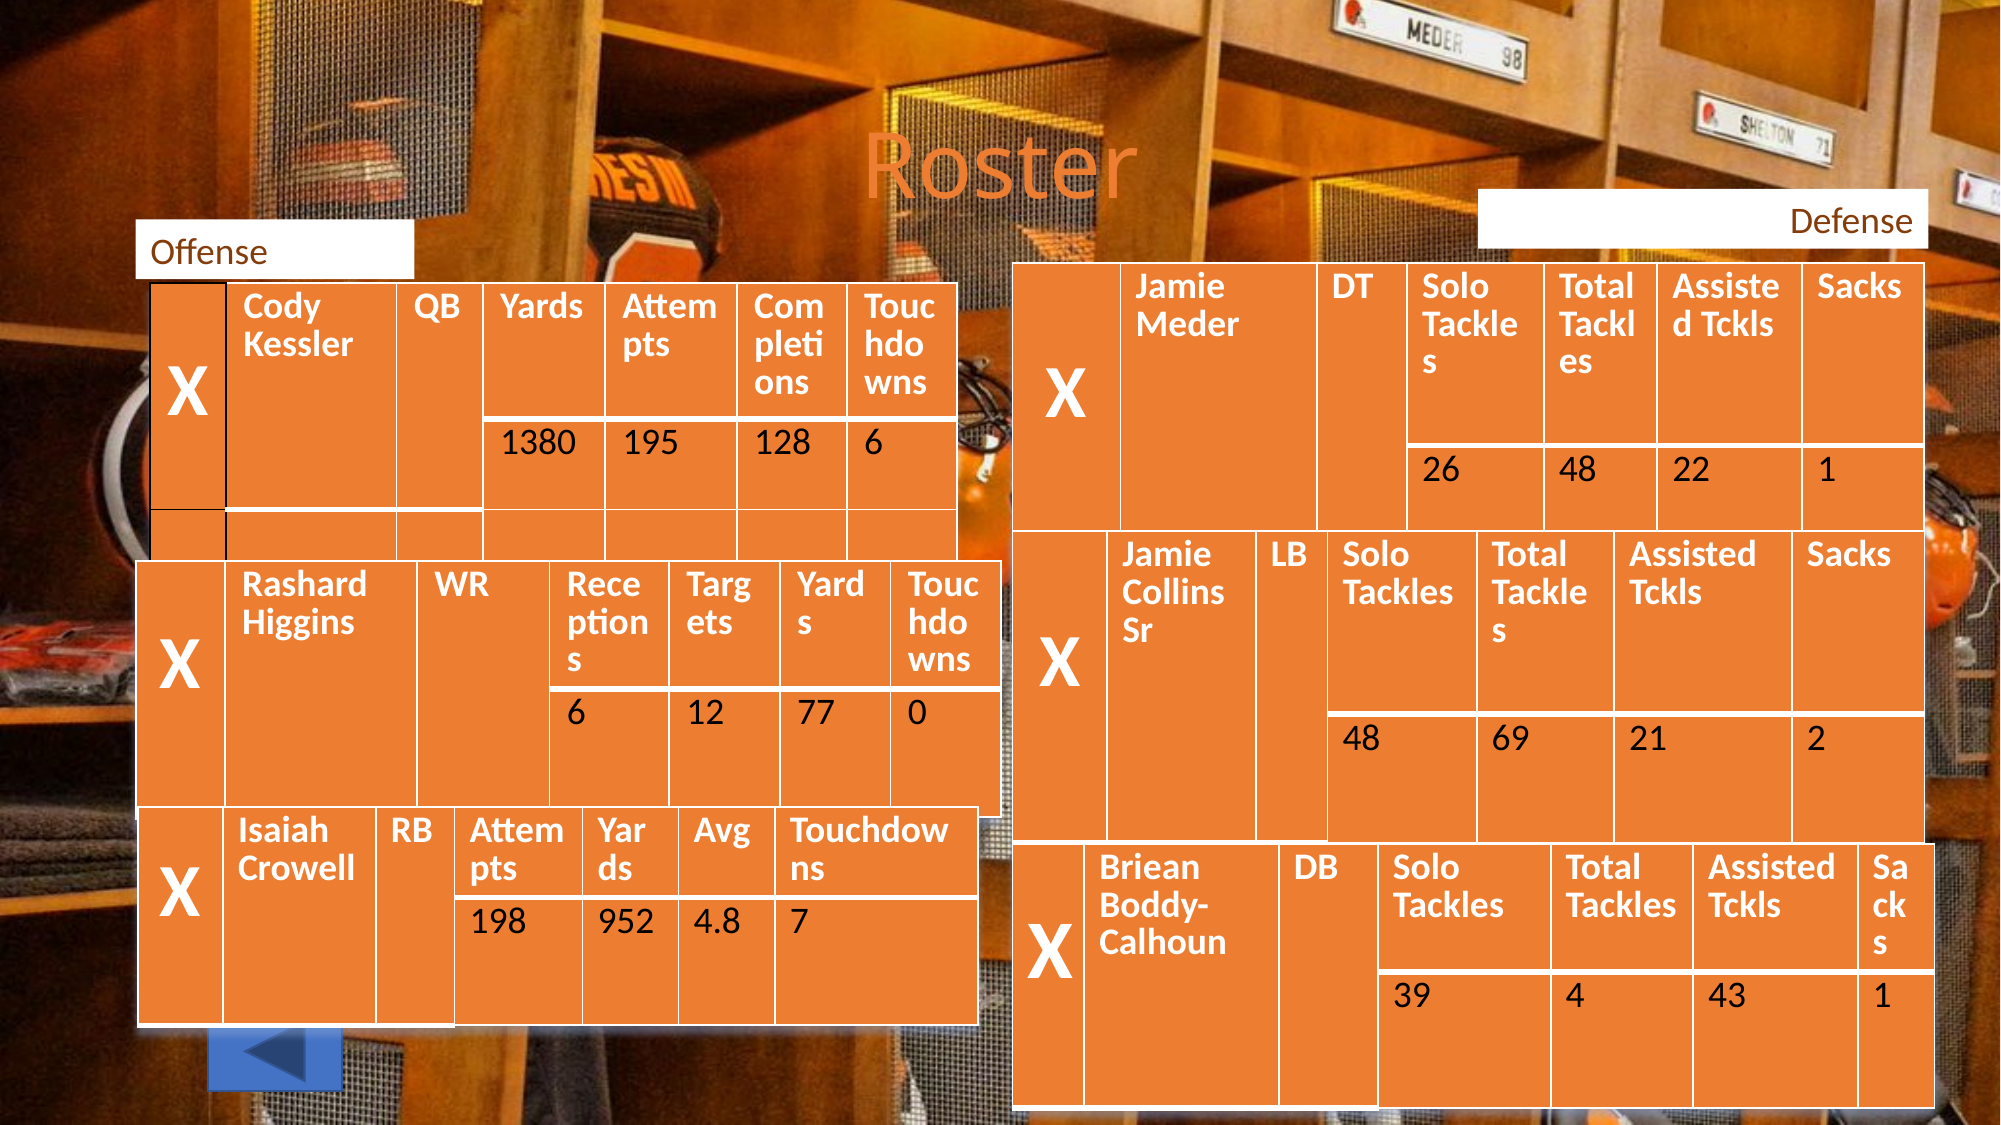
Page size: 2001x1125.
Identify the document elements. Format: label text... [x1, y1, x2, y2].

table_cell 195 [606, 422, 736, 509]
table_header X [137, 562, 224, 806]
table_header Total Tackles [1545, 264, 1656, 443]
table_header Assisted Tckls [1615, 532, 1791, 711]
table_header Yards [583, 808, 678, 895]
table_cell 21 [1615, 717, 1791, 842]
table_header Touchdowns [776, 808, 977, 895]
table_header DB [1280, 845, 1377, 1105]
table_header Solo Tackles [1379, 845, 1550, 969]
table_header X [151, 284, 225, 509]
table_header Yards [781, 562, 890, 686]
table_cell 0 [891, 692, 1000, 816]
table_cell [848, 510, 956, 560]
table_cell 77 [781, 692, 890, 806]
table_cell 1380 [484, 422, 604, 509]
table_header X [1013, 532, 1106, 840]
table_header Solo Tackles [1328, 532, 1476, 711]
table_header Yards [484, 284, 604, 416]
table_cell [738, 510, 846, 560]
table_cell 7 [776, 900, 977, 1024]
table_header Touchdowns [891, 562, 1000, 686]
text_box Offense [135, 219, 415, 280]
table_header WR [418, 562, 549, 806]
table_header Isaiah Crowell [224, 808, 375, 1023]
table_header Assisted Tckls [1694, 845, 1857, 969]
table_header Cody Kessler [227, 284, 396, 507]
table_header Solo Tackles [1408, 264, 1543, 443]
table_cell 2 [1793, 717, 1924, 842]
table_cell 6 [550, 692, 668, 806]
table_cell 4 [1552, 975, 1692, 1107]
table_header Sacks [1803, 264, 1923, 443]
text_box [207, 1039, 343, 1092]
table_cell 128 [738, 422, 846, 509]
table_header Attempts [455, 808, 582, 895]
table_header Rashard Higgins [226, 562, 416, 806]
picture [0, 0, 2001, 1125]
table_header Targets [670, 562, 779, 686]
table_cell 1 [1803, 448, 1923, 530]
table_header RB [377, 808, 454, 1023]
table_cell 6 [848, 422, 956, 509]
table_cell 48 [1328, 717, 1476, 842]
table_header DT [1318, 264, 1406, 530]
text_box Defense [1478, 188, 1929, 249]
table_header Touchdowns [848, 284, 956, 416]
table_header Assisted Tckls [1658, 264, 1801, 443]
table_cell [227, 512, 396, 560]
table_header X [139, 808, 222, 1023]
table_cell 26 [1408, 448, 1543, 530]
table_header Attempts [606, 284, 736, 416]
table_cell 43 [1694, 975, 1857, 1107]
table_cell 48 [1545, 448, 1656, 530]
table_cell 12 [670, 692, 779, 806]
table_cell 22 [1658, 448, 1801, 530]
table_cell [606, 510, 736, 560]
table_cell 1 [1859, 975, 1934, 1107]
table_header Completions [738, 284, 846, 416]
table_header X [1013, 845, 1083, 1105]
table_header Briean Boddy-Calhoun [1085, 845, 1278, 1105]
table_cell 4.8 [679, 900, 774, 1024]
table_cell 39 [1379, 975, 1550, 1107]
table_header Jamie Meder [1121, 264, 1316, 530]
table_header QB [397, 284, 482, 507]
table_cell 69 [1478, 717, 1613, 842]
table_header Receptions [550, 562, 668, 686]
table_header Total Tackles [1552, 845, 1692, 969]
table_header Jamie Collins Sr [1108, 532, 1255, 840]
table_cell 952 [583, 900, 678, 1024]
title Roster [137, 59, 1863, 278]
table_header X [1013, 264, 1120, 530]
table_header Avg [679, 808, 774, 895]
table_header LB [1257, 532, 1327, 840]
table_header Sacks [1859, 845, 1934, 969]
table_header Total Tackles [1478, 532, 1613, 711]
table_cell [151, 510, 225, 560]
table_cell [397, 512, 482, 560]
table_cell [484, 510, 604, 560]
table_header Sacks [1793, 532, 1924, 711]
table_cell 198 [455, 900, 582, 1024]
